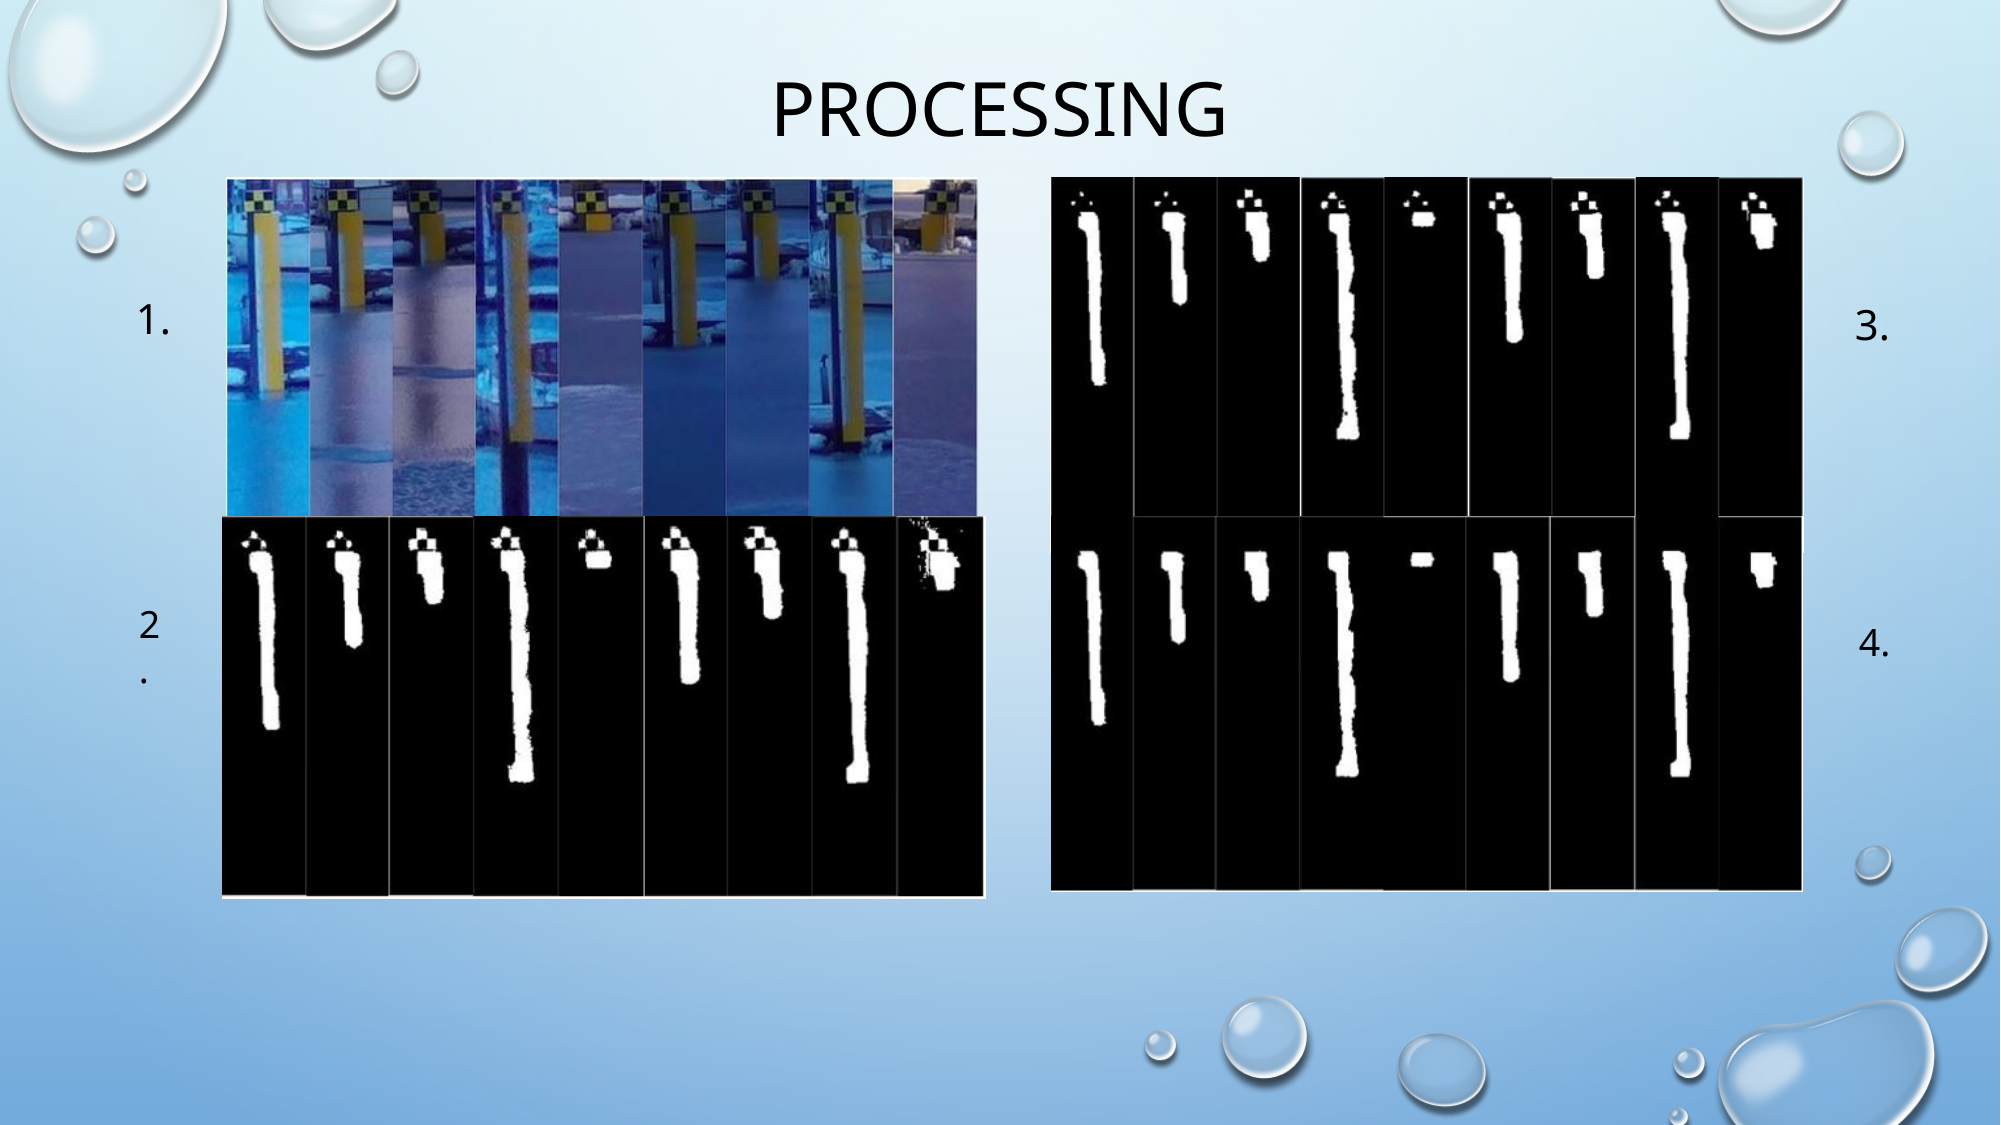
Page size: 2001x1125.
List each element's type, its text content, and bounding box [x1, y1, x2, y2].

text_box 2. [123, 594, 185, 699]
title Processing [149, 22, 1851, 201]
text_box 4. [1844, 611, 1924, 672]
text_box 3. [1840, 291, 1916, 357]
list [225, 177, 978, 515]
text_box 1. [121, 285, 219, 351]
picture [0, 0, 2000, 1125]
